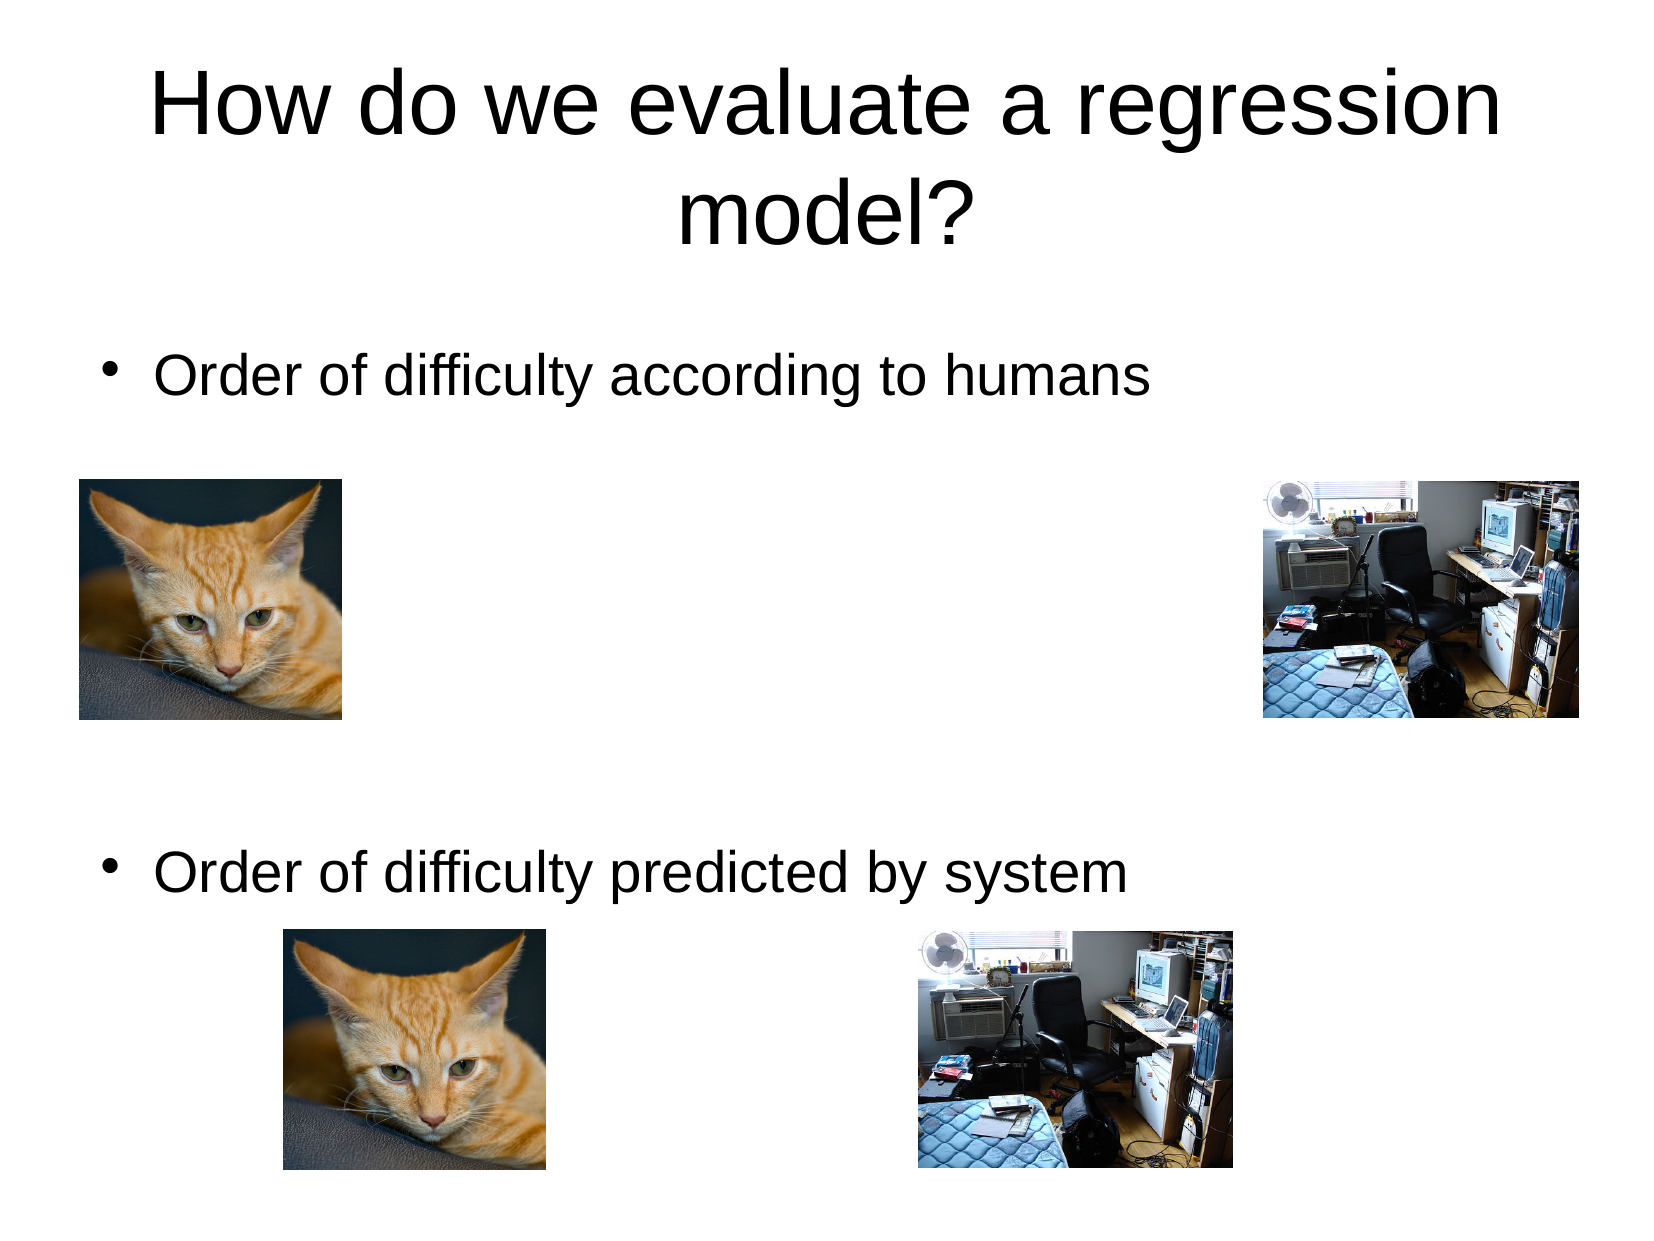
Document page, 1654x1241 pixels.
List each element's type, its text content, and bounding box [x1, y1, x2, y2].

text_box How do we evaluate a regression model? [82, 49, 1571, 257]
picture [917, 931, 1234, 1168]
text_box Order of difficulty according to humans Order of difficulty predicted by system [82, 337, 1571, 1057]
picture [79, 479, 342, 721]
picture [1263, 481, 1579, 719]
picture [283, 929, 546, 1170]
